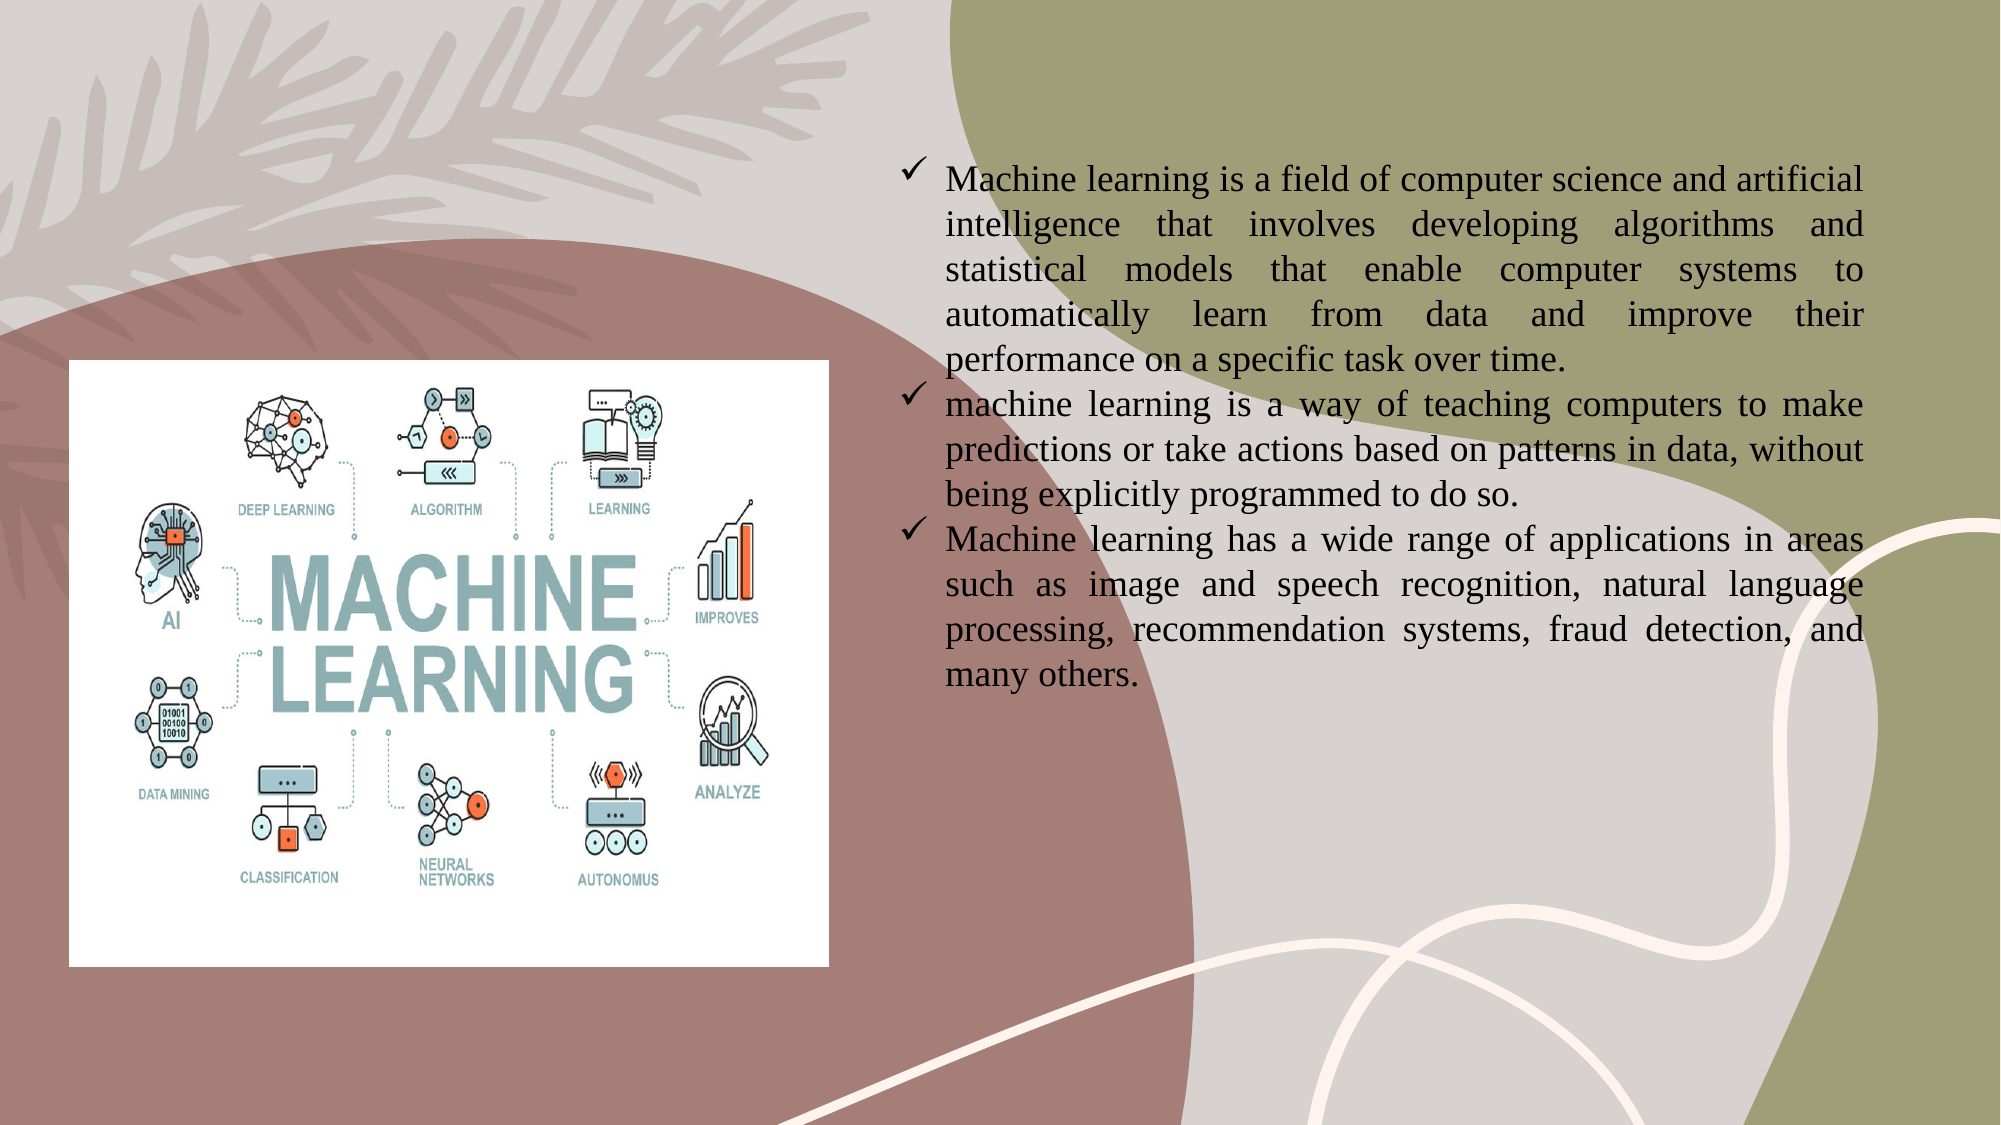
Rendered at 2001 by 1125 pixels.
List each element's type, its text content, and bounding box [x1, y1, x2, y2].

text_box Machine learning is a field of computer science and artificial intelligence that involves developing algorithms and statistical models that enable computer systems to automatically learn from data and improve their performance on a specific task over time. machine learning is a way of teaching computers to make predictions or take actions based on patterns in data, without being explicitly programmed to do so. Machine learning has a wide range of applications in areas such as image and speech recognition, natural language processing, recommendation systems, fraud detection, and many others. [883, 146, 1881, 701]
picture [69, 360, 829, 967]
